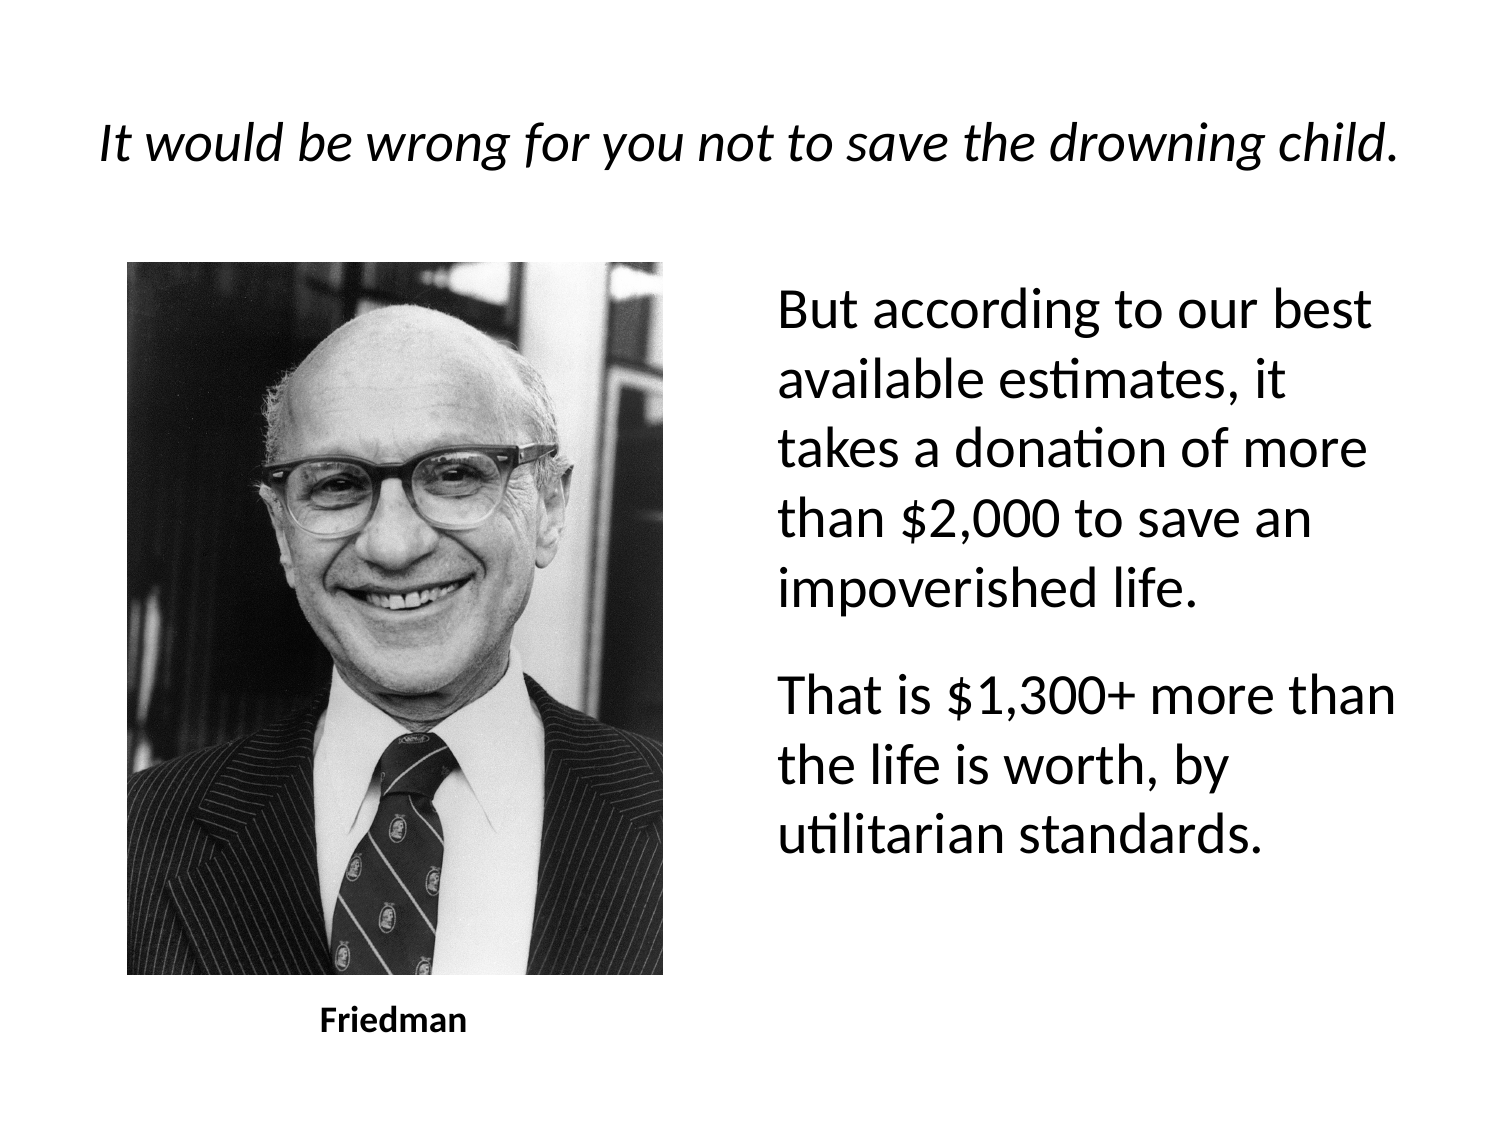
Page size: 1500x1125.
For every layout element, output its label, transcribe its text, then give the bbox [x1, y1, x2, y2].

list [127, 262, 663, 976]
title It would be wrong for you not to save the drowning child. [75, 45, 1425, 233]
text_box Friedman [124, 987, 663, 1048]
list But according to our best available estimates, it takes a donation of more than $2,000 to save an impoverished life. That is $1,300+ more than the life is worth, by utilitarian standards. [762, 262, 1425, 1005]
